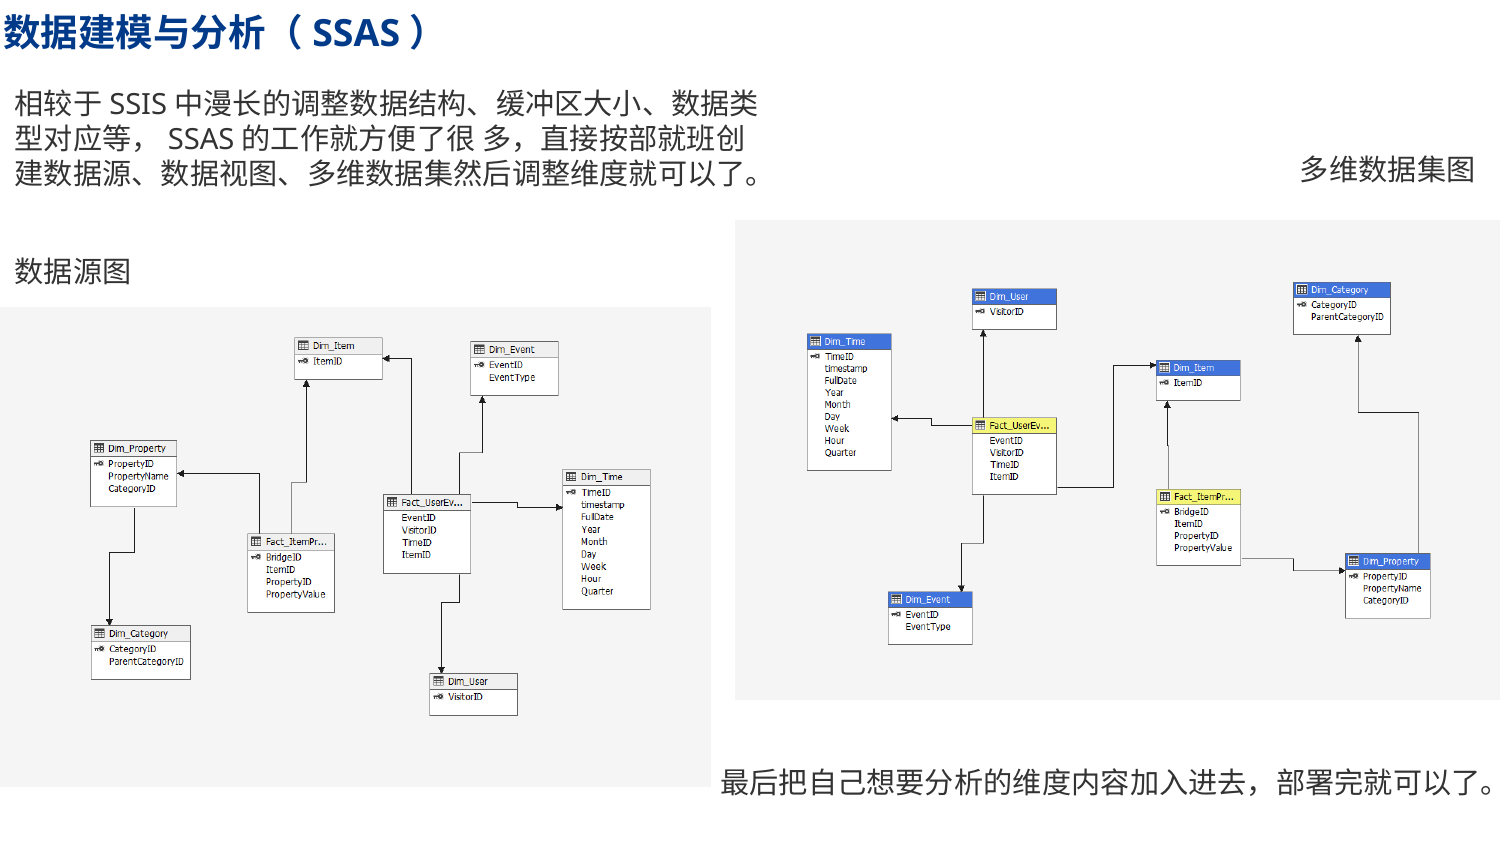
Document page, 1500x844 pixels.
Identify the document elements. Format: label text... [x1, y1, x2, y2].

text_box 数据建模与分析（SSAS） [0, 1, 462, 62]
text_box 多维数据集图 [1285, 143, 1500, 194]
text_box 相较于SSIS中漫长的调整数据结构、缓冲区大小、数据类型对应等，SSAS的工作就方便了很 多，直接按部就班创建数据源、数据视图、多维数据集然后调整维度就可以了。 [0, 78, 777, 233]
text_box 数据源图 [0, 246, 148, 297]
text_box 最后把自己想要分析的维度内容加入进去，部署完就可以了。 [705, 757, 1500, 807]
picture [735, 220, 1500, 700]
picture [0, 307, 711, 787]
